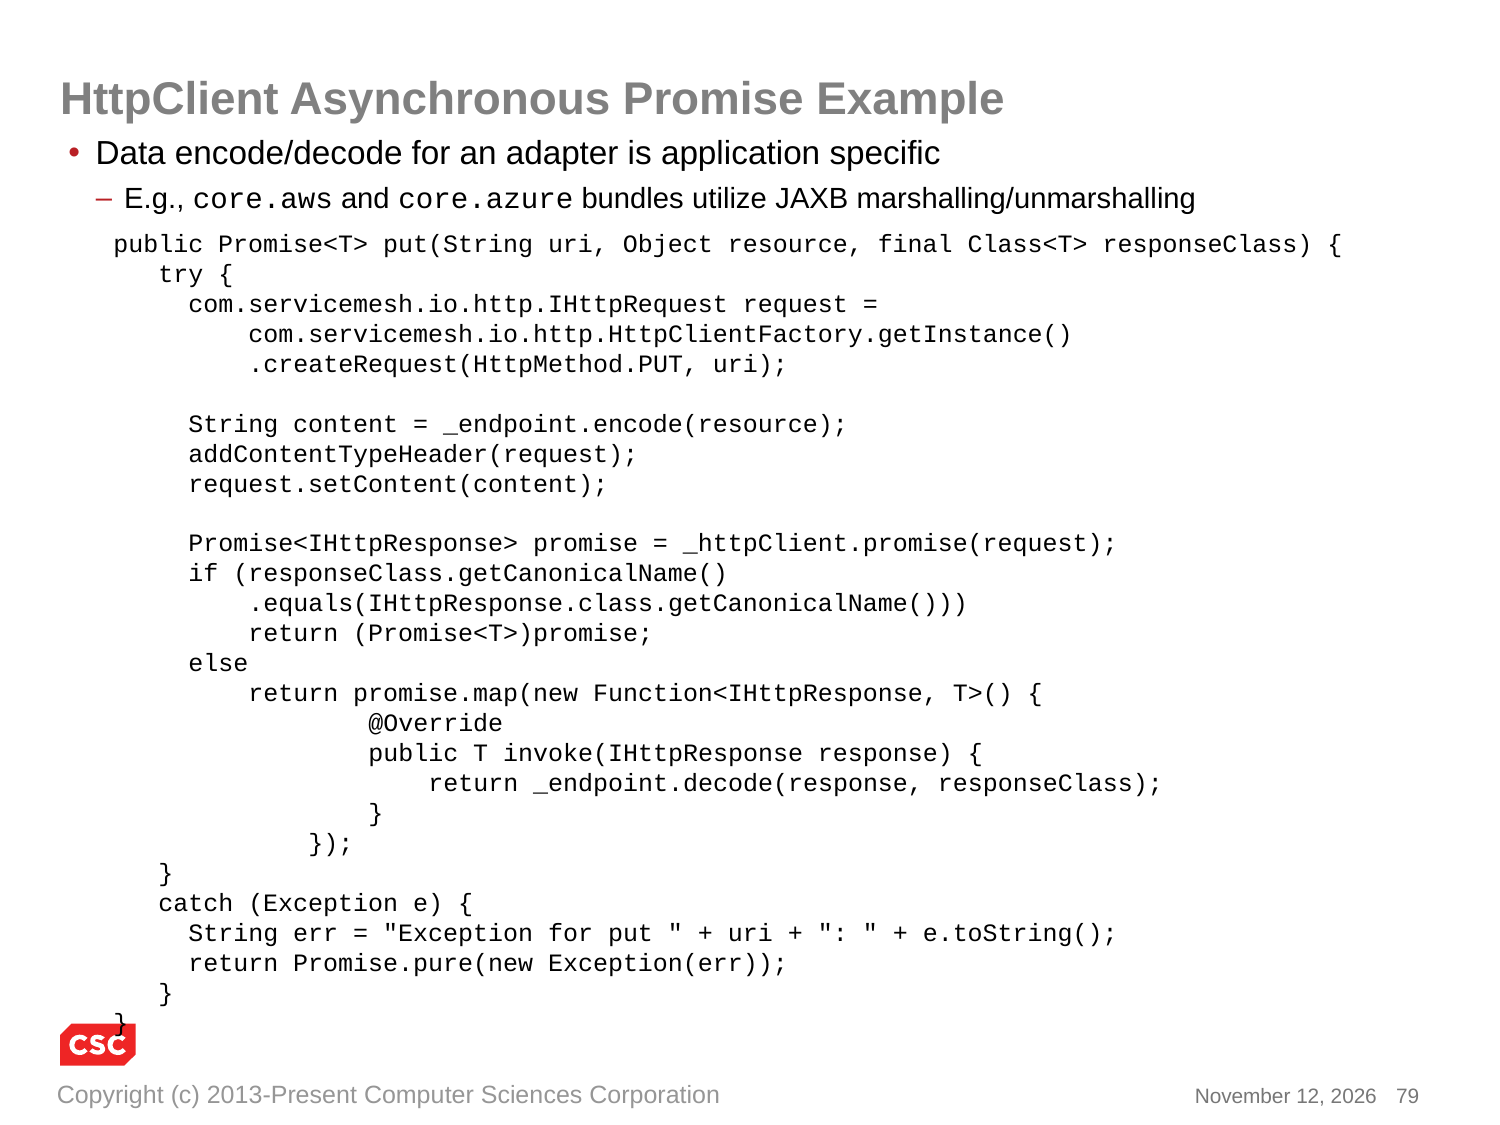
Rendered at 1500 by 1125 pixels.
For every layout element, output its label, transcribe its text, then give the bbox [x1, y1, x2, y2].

title HttpClient Asynchronous Promise Example [59, 74, 1441, 205]
list Data encode/decode for an adapter is application specific E.g., core.aws and core.azure bundles utilize JAXB marshalling/unmarshalling public Promise<T> put(String uri, Object resource, final Class<T> responseClass) { try { com.servicemesh.io.http.IHttpRequest request = com.servicemesh.io.http.HttpClientFactory.getInstance() .createRequest(HttpMethod.PUT, uri); String content = _endpoint.encode(resource); addContentTypeHeader(request); request.setContent(content); Promise<IHttpResponse> promise = _httpClient.promise(request); if (responseClass.getCanonicalName() .equals(IHttpResponse.class.getCanonicalName())) return (Promise<T>)promise; else return promise.map(new Function<IHttpResponse, T>() { @Override public T invoke(IHttpResponse response) { return _endpoint.decode(response, responseClass); } }); } catch (Exception e) { String err = "Exception for put " + uri + ": " + e.toString(); return Promise.pure(new Exception(err)); } } [67, 135, 1420, 1080]
